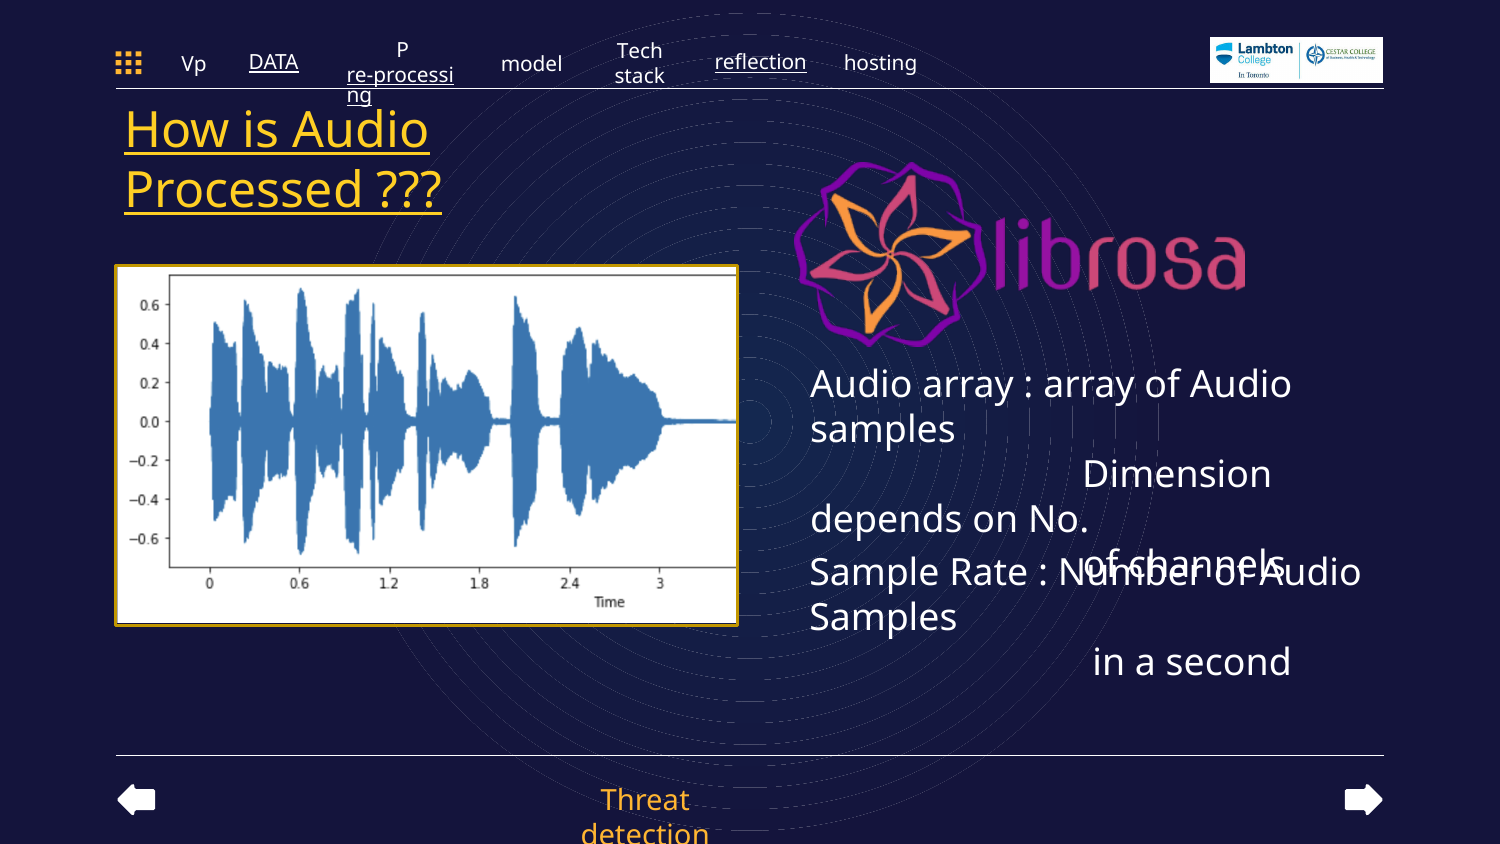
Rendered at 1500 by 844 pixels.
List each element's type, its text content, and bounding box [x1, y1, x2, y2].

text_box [115, 50, 142, 75]
text_box DATA [230, 45, 317, 81]
text_box How is Audio Processed ??? [109, 82, 598, 163]
text_box Sample Rate : Number of Audio Samples in a second [794, 566, 1500, 664]
text_box Audio array : array of Audio samples Dimension depends on No. of channels [794, 367, 1337, 577]
text_box hosting [837, 44, 924, 80]
text_box [591, 45, 596, 81]
text_box Vp [151, 45, 230, 81]
picture [1210, 37, 1383, 84]
text_box [109, 45, 145, 81]
picture [794, 162, 1245, 348]
text_box reflection [699, 45, 822, 81]
text_box [117, 784, 156, 816]
text_box Tech stack [596, 45, 683, 81]
text_box [1344, 784, 1383, 816]
picture [117, 266, 737, 625]
text_box Pre-processing [346, 45, 459, 81]
text_box model [488, 45, 575, 81]
text_box Threat detection [525, 791, 750, 841]
